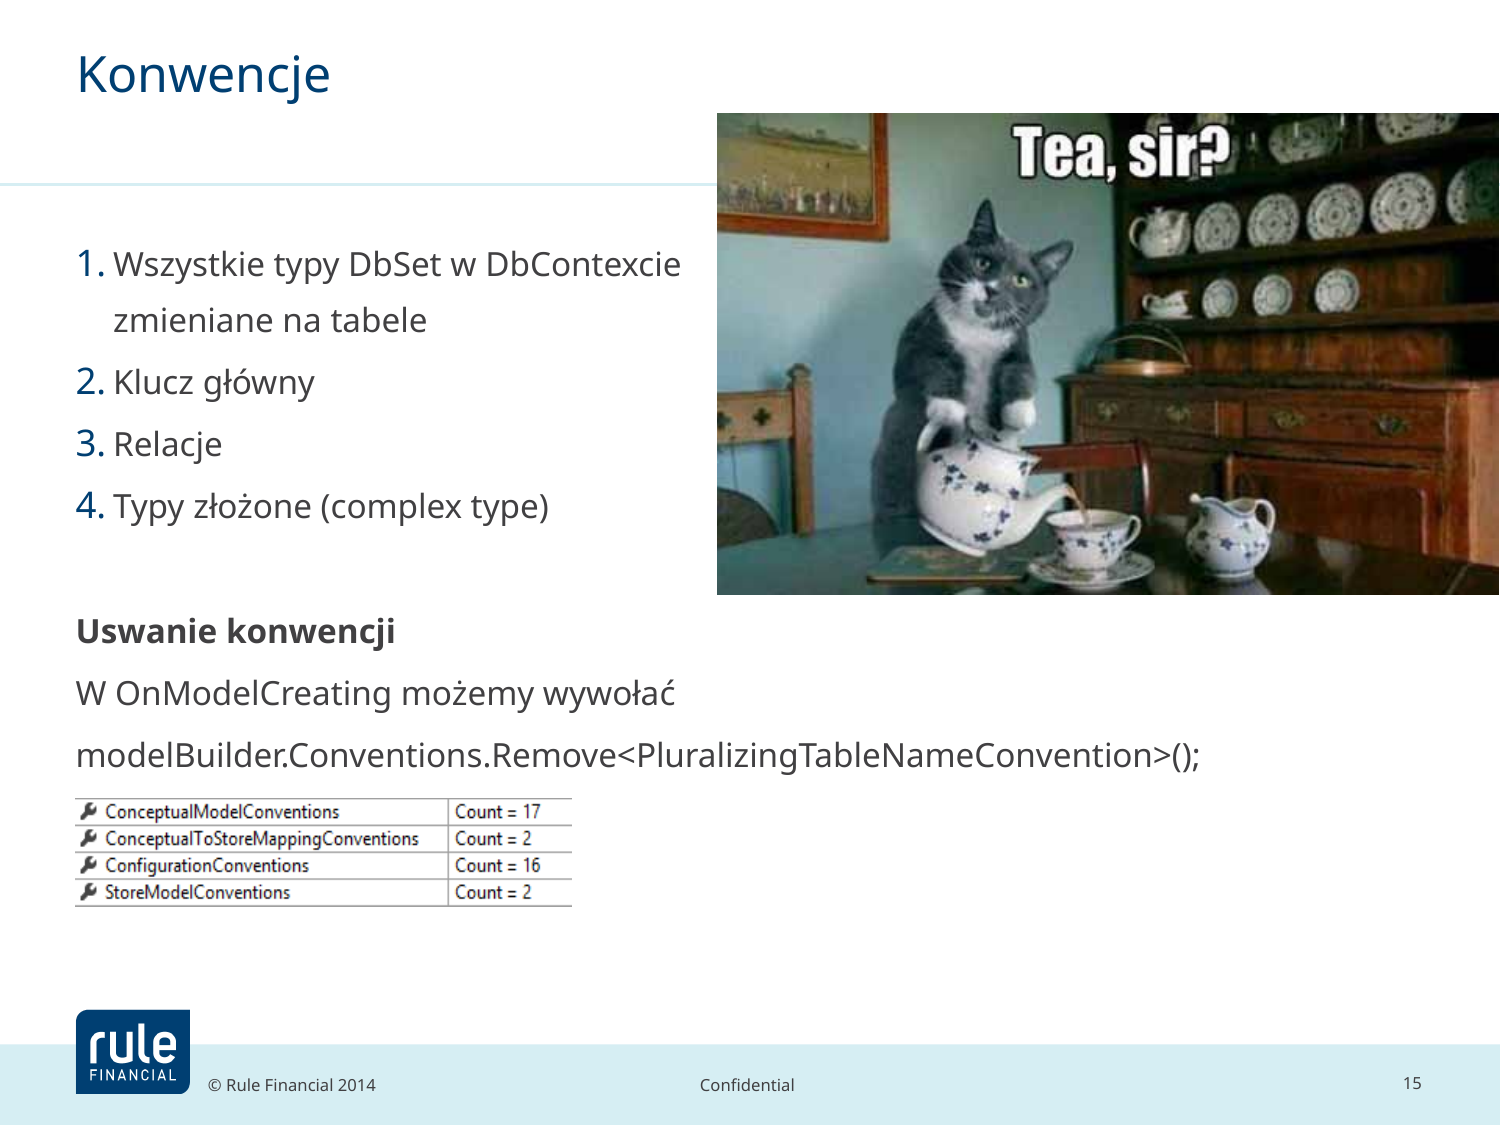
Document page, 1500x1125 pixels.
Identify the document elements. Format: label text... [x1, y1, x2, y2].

picture [75, 1009, 218, 1094]
picture [717, 113, 1500, 596]
picture [75, 798, 573, 907]
list Wszystkie typy DbSet w DbContexcie zmieniane na tabele Klucz główny Relacje Typy złożone (complex type) Uswanie konwencji W OnModelCreating możemy wywołać modelBuilder.Conventions.Remove<PluralizingTableNameConvention>(); Domyślne konwencje [75, 220, 1426, 988]
title Konwencje [75, 42, 1426, 177]
